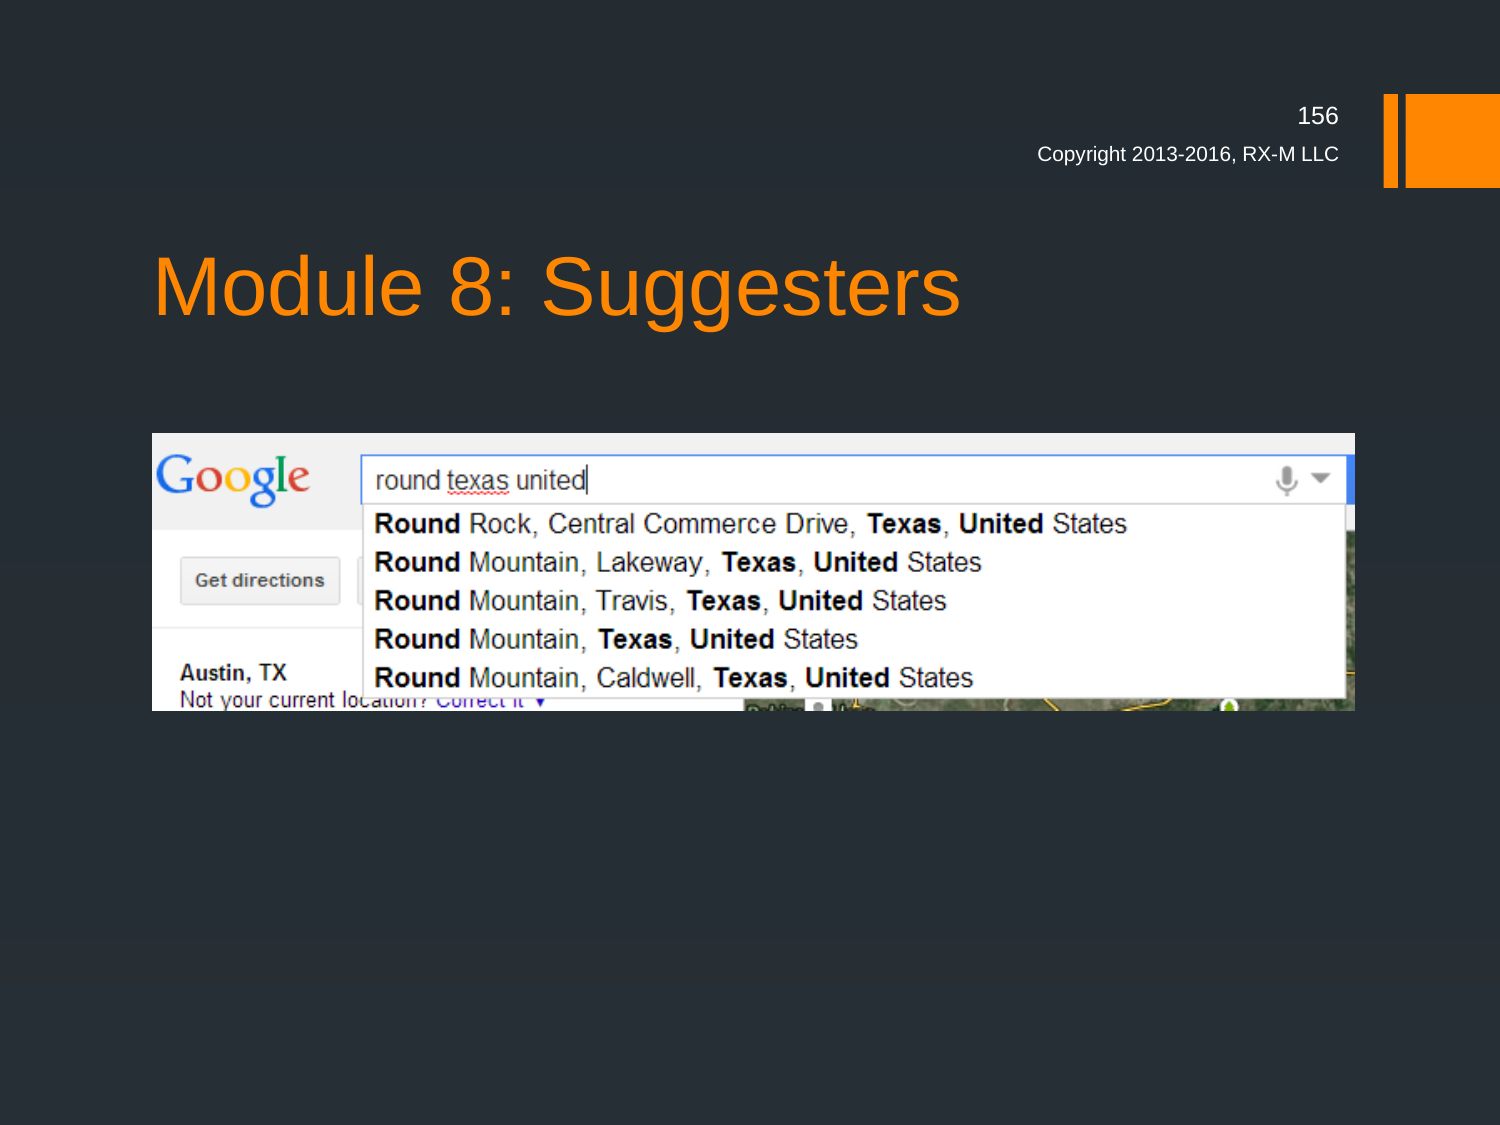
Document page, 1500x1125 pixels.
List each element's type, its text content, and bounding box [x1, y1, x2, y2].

slide_number 156 [1199, 90, 1355, 140]
footer Copyright 2013-2016, RX-M LLC [985, 140, 1355, 190]
title Module 8: Suggesters [137, 224, 1338, 438]
picture [152, 432, 1355, 711]
